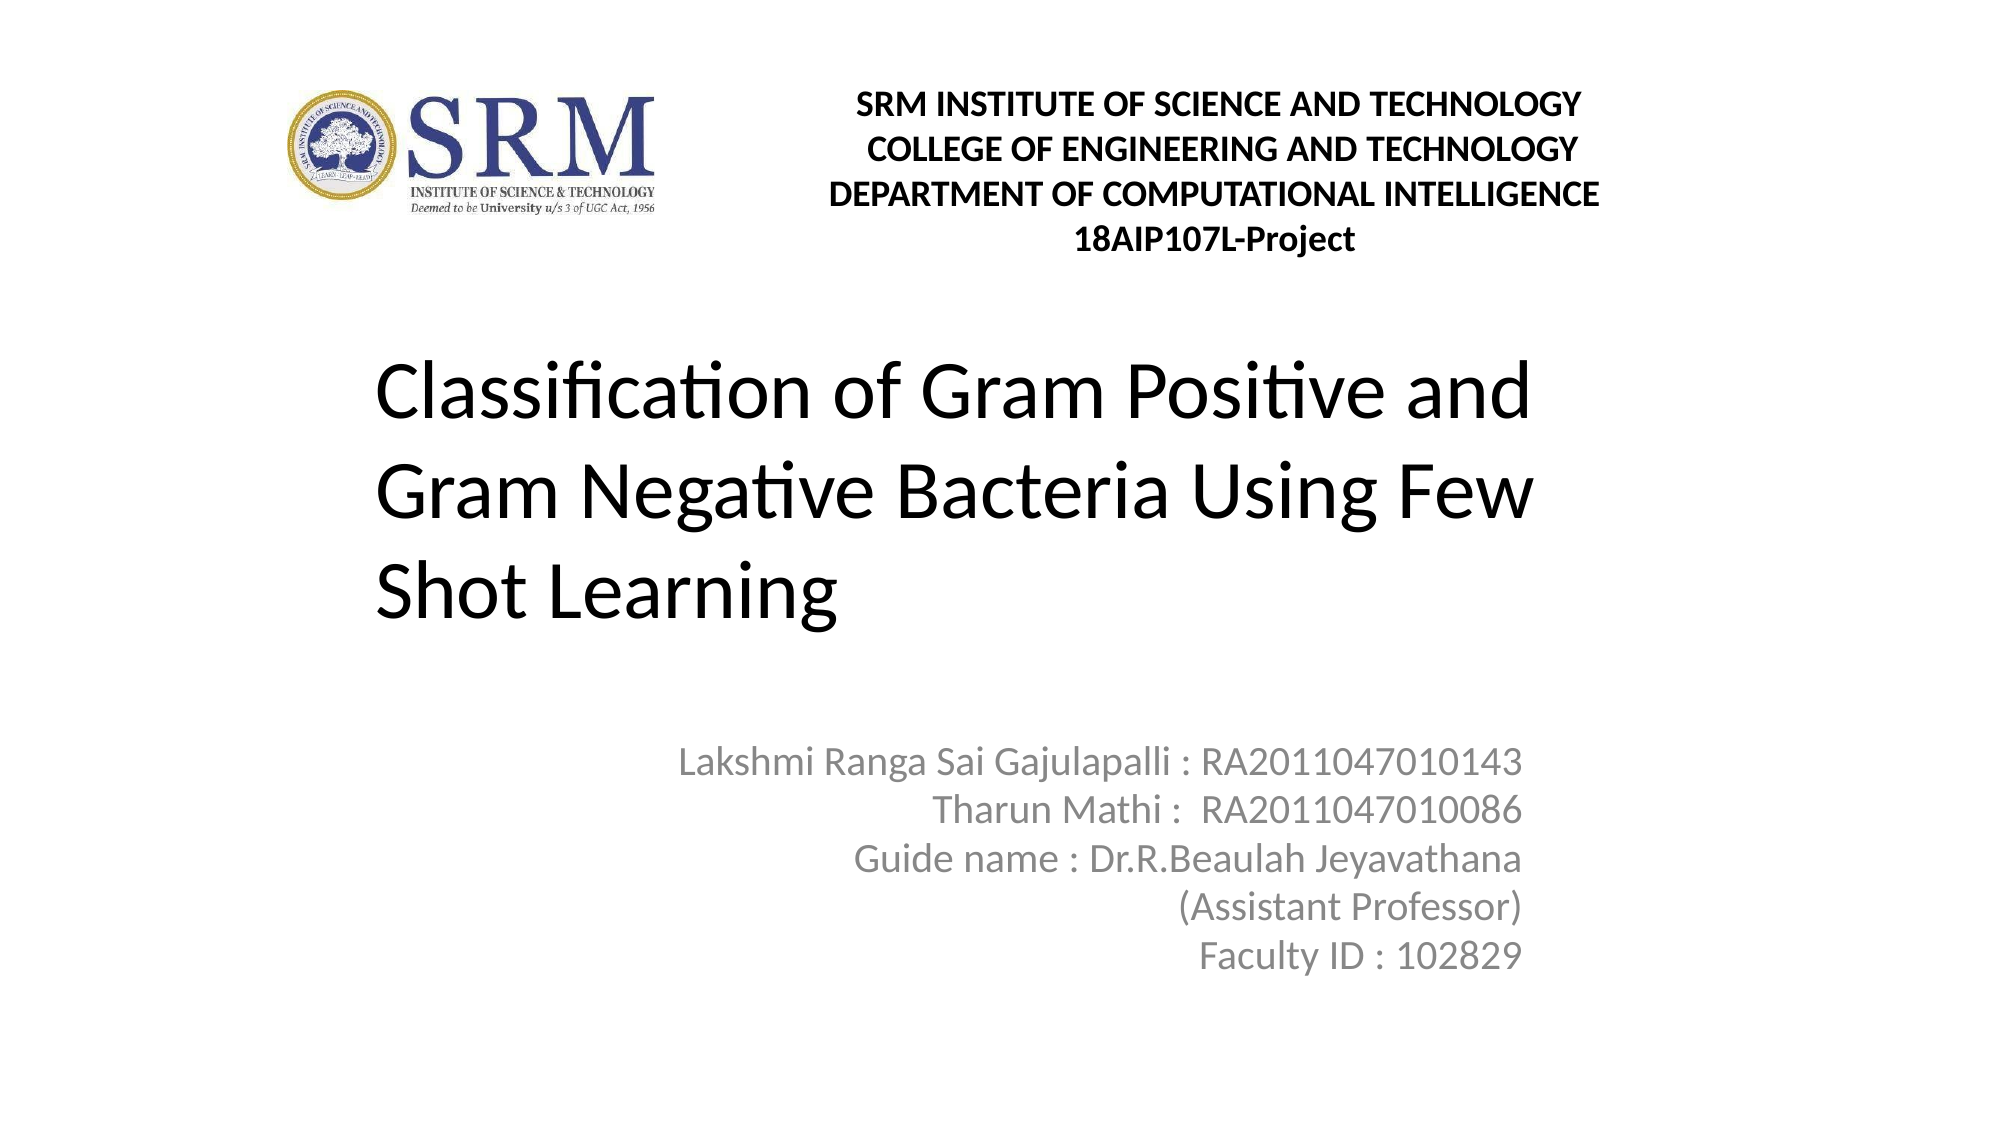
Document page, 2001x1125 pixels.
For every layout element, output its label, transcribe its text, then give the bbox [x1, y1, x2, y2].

text_box [287, 90, 655, 215]
text_box SRM INSTITUTE OF SCIENCE AND TECHNOLOGY COLLEGE OF ENGINEERING AND TECHNOLOGY DEPARTMENT OF COMPUTATIONAL INTELLIGENCE 18AIP107L-Project [768, 77, 1668, 260]
text_box Classification of Gram Positive and Gram Negative Bacteria Using Few Shot Learning Lakshmi Ranga Sai Gajulapalli : RA2011047010143 Tharun Mathi : RA2011047010086 Guide name : Dr.R.Beaulah Jeyavathana (Assistant Professor) Faculty ID : 102829 [375, 333, 1668, 980]
